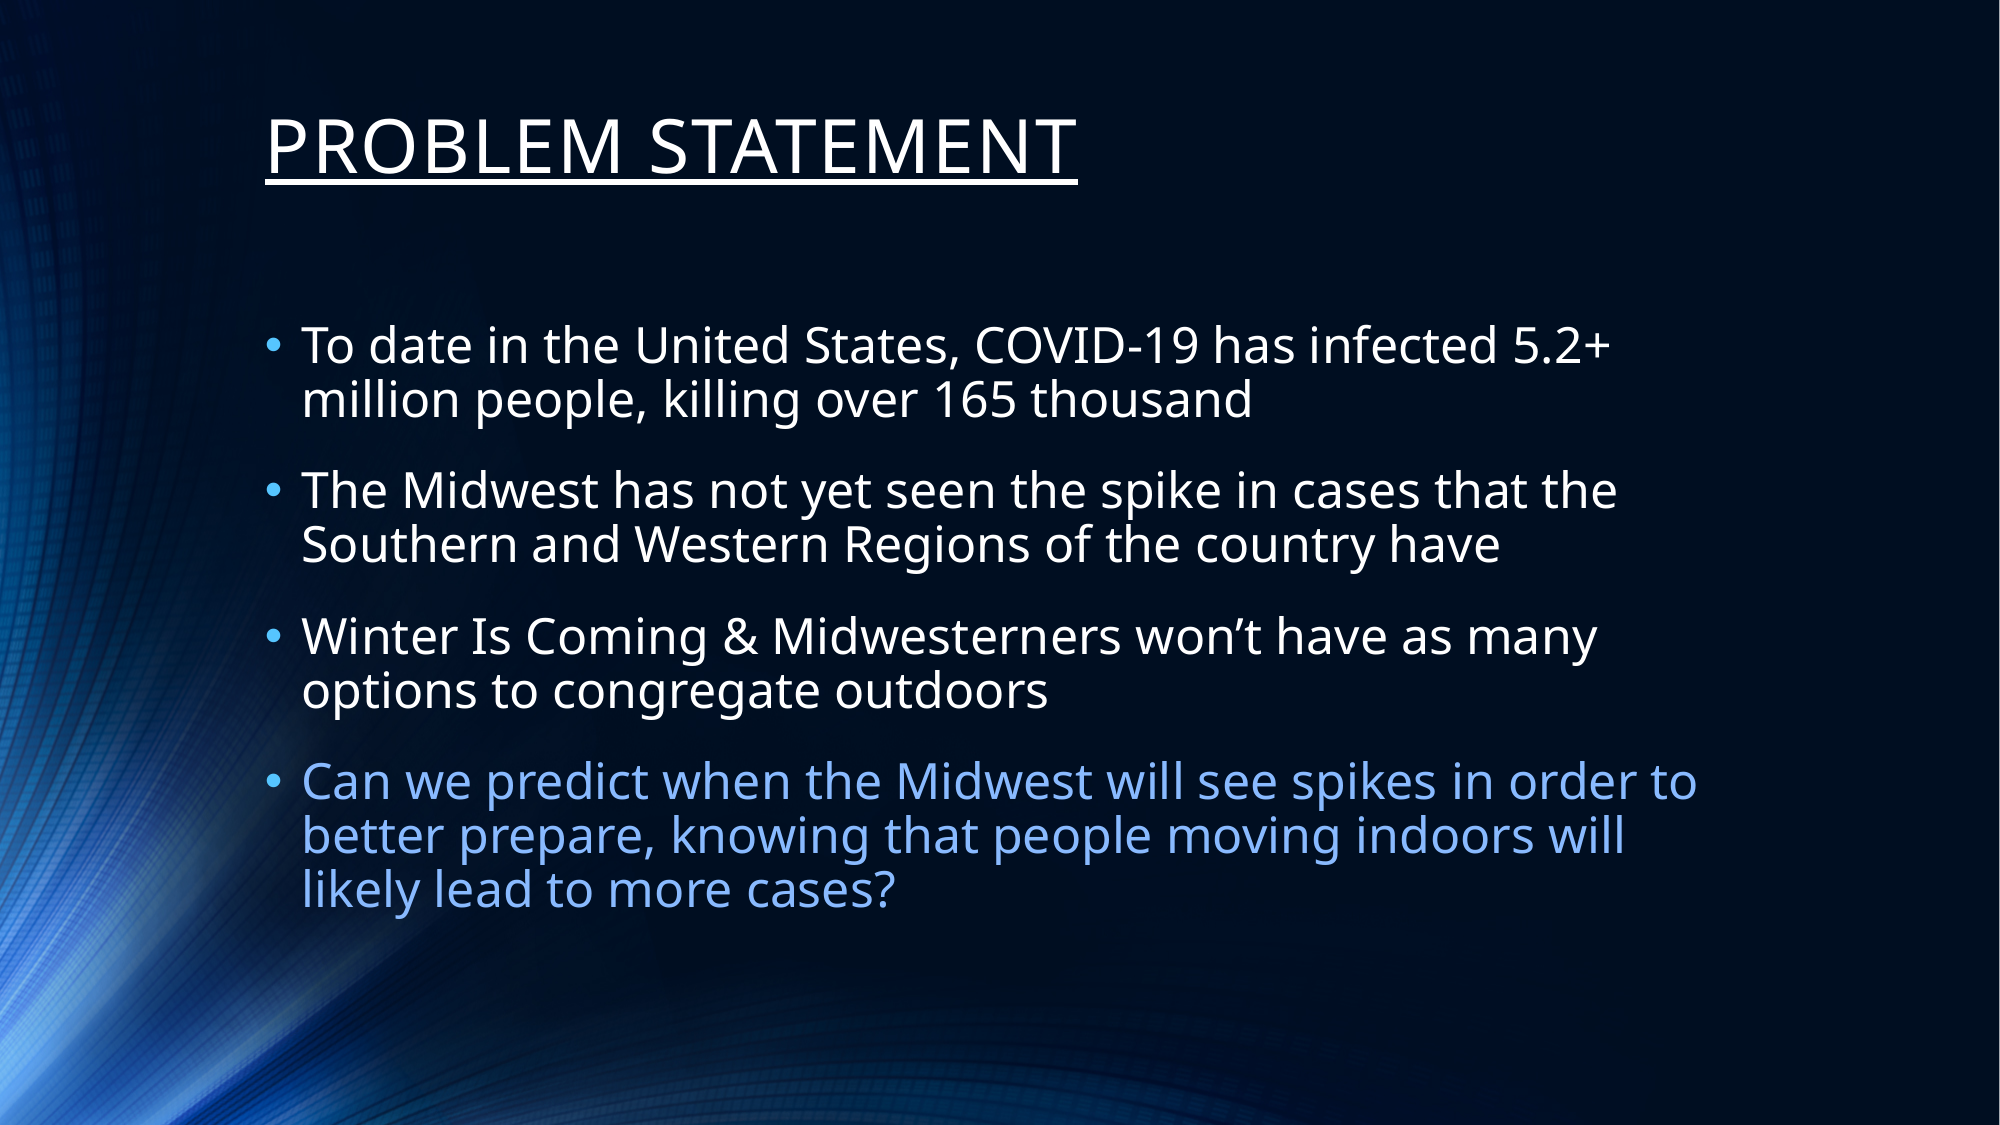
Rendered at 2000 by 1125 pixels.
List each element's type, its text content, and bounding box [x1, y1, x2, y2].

title PROBLEM STATEMENT [249, 62, 1750, 288]
picture [0, 0, 2000, 1125]
list To date in the United States, COVID-19 has infected 5.2+ million people, killing over 165 thousand The Midwest has not yet seen the spike in cases that the Southern and Western Regions of the country have Winter Is Coming & Midwesterners won’t have as many options to congregate outdoors Can we predict when the Midwest will see spikes in order to better prepare, knowing that people moving indoors will likely lead to more cases? [249, 312, 1749, 988]
